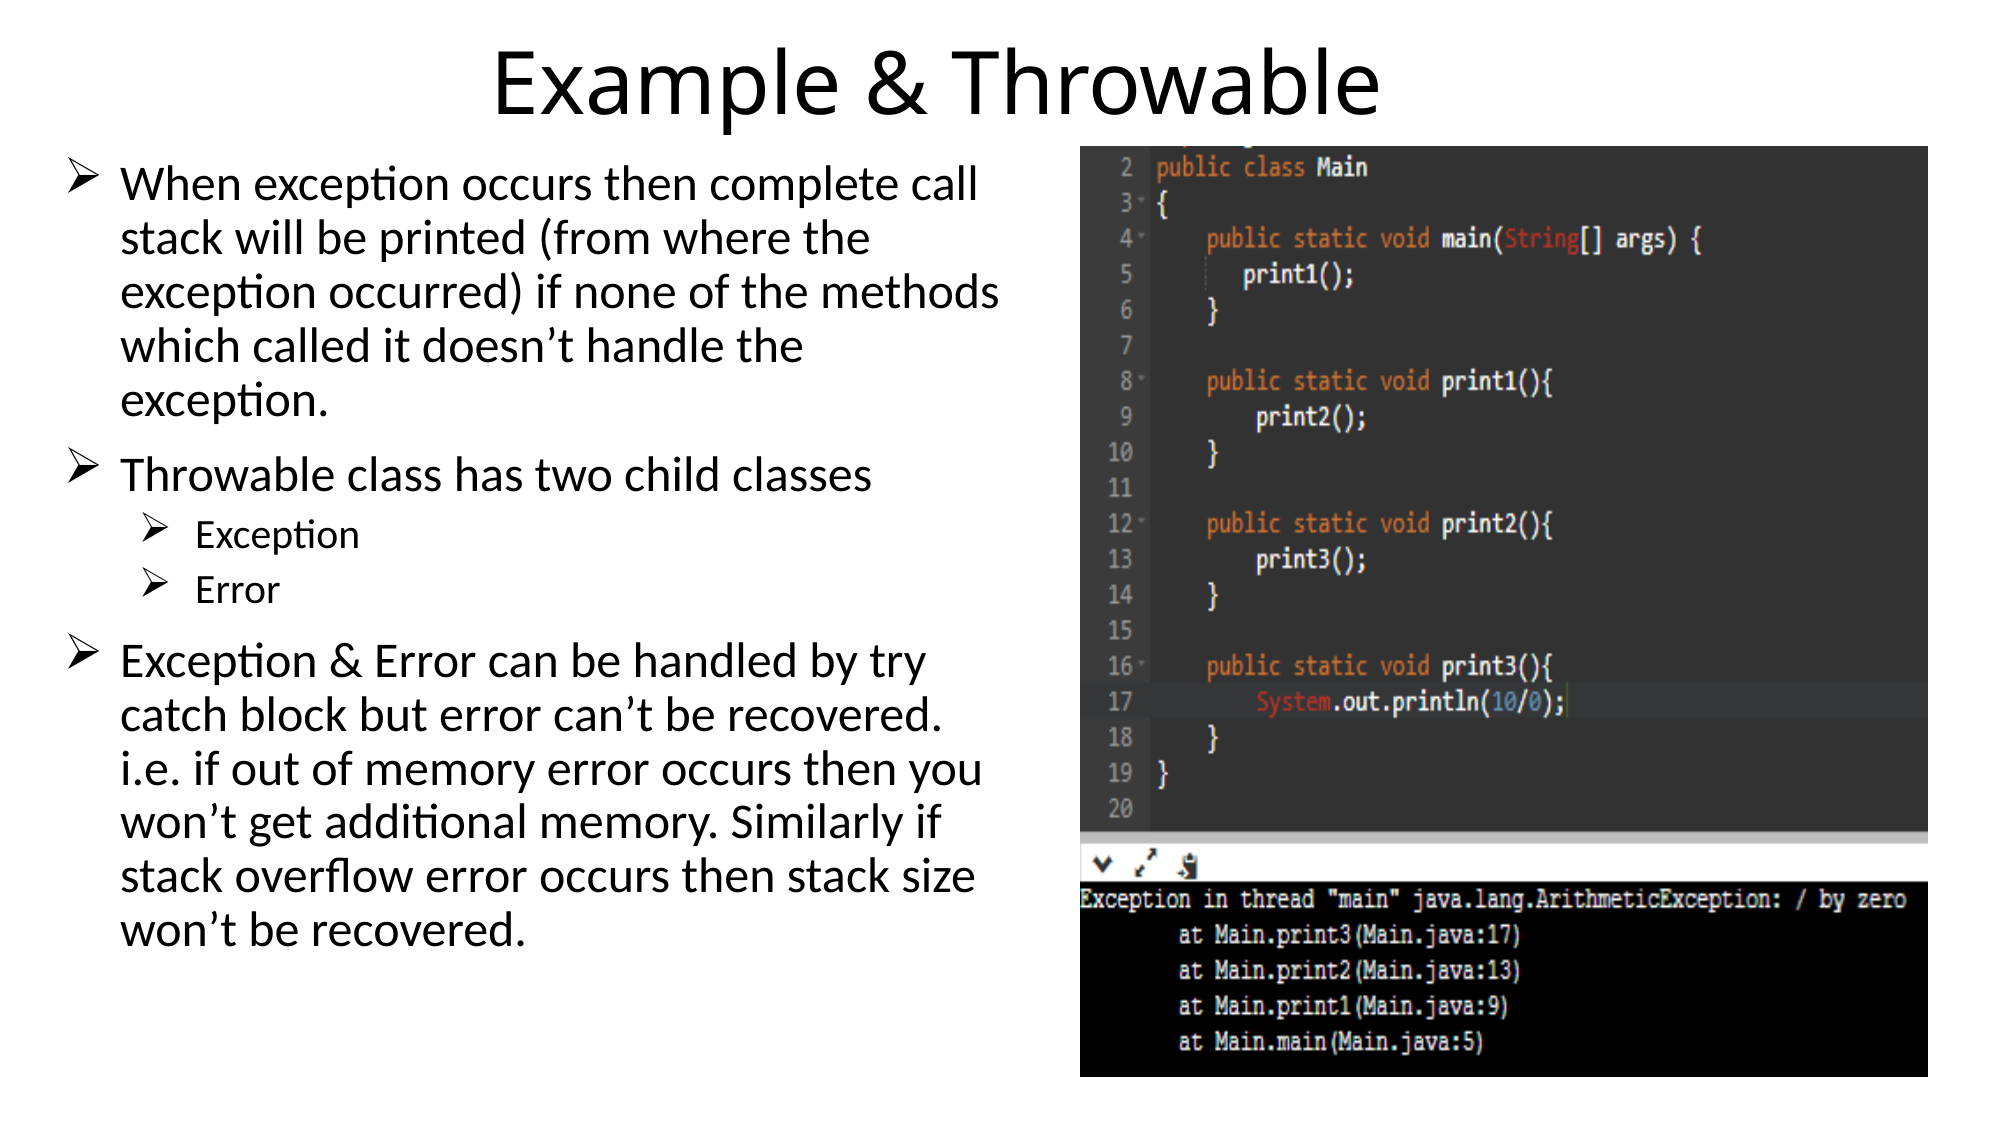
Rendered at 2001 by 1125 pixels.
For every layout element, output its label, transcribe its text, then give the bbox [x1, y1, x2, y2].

text_box When exception occurs then complete call stack will be printed (from where the exception occurred) if none of the methods which called it doesn’t handle the exception. Throwable class has two child classes Exception Error Exception & Error can be handled by try catch block but error can’t be recovered. i.e. if out of memory error occurs then you won’t get additional memory. Similarly if stack overflow error occurs then stack size won’t be recovered. [49, 149, 1031, 1089]
picture [1080, 146, 1929, 1077]
text_box Example & Throwable [171, 31, 1702, 142]
